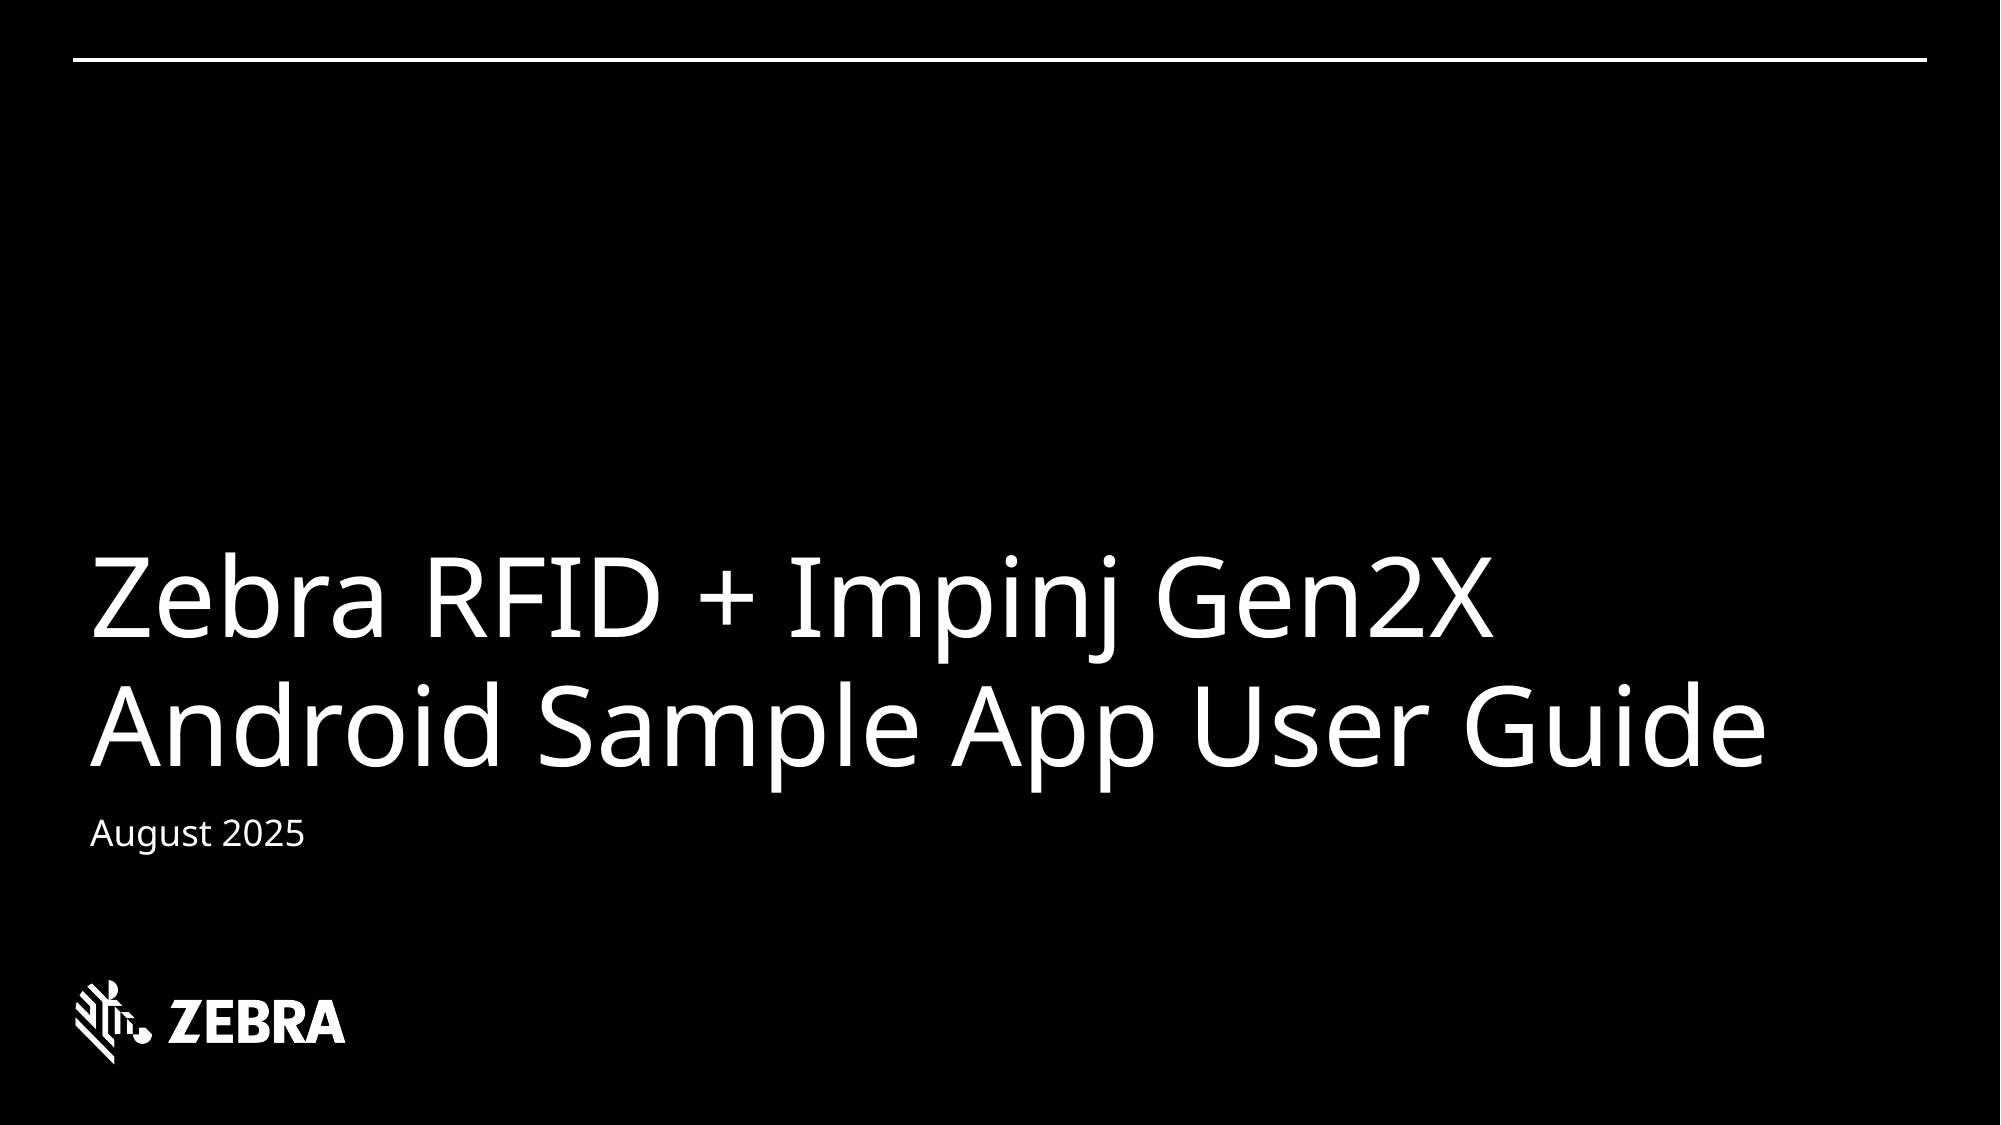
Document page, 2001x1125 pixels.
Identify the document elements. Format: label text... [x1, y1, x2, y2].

subtitle August 2025 [75, 803, 1125, 864]
picture [75, 980, 346, 1065]
title Zebra RFID + Impinj Gen2X Android Sample App User Guide [75, 491, 1834, 800]
